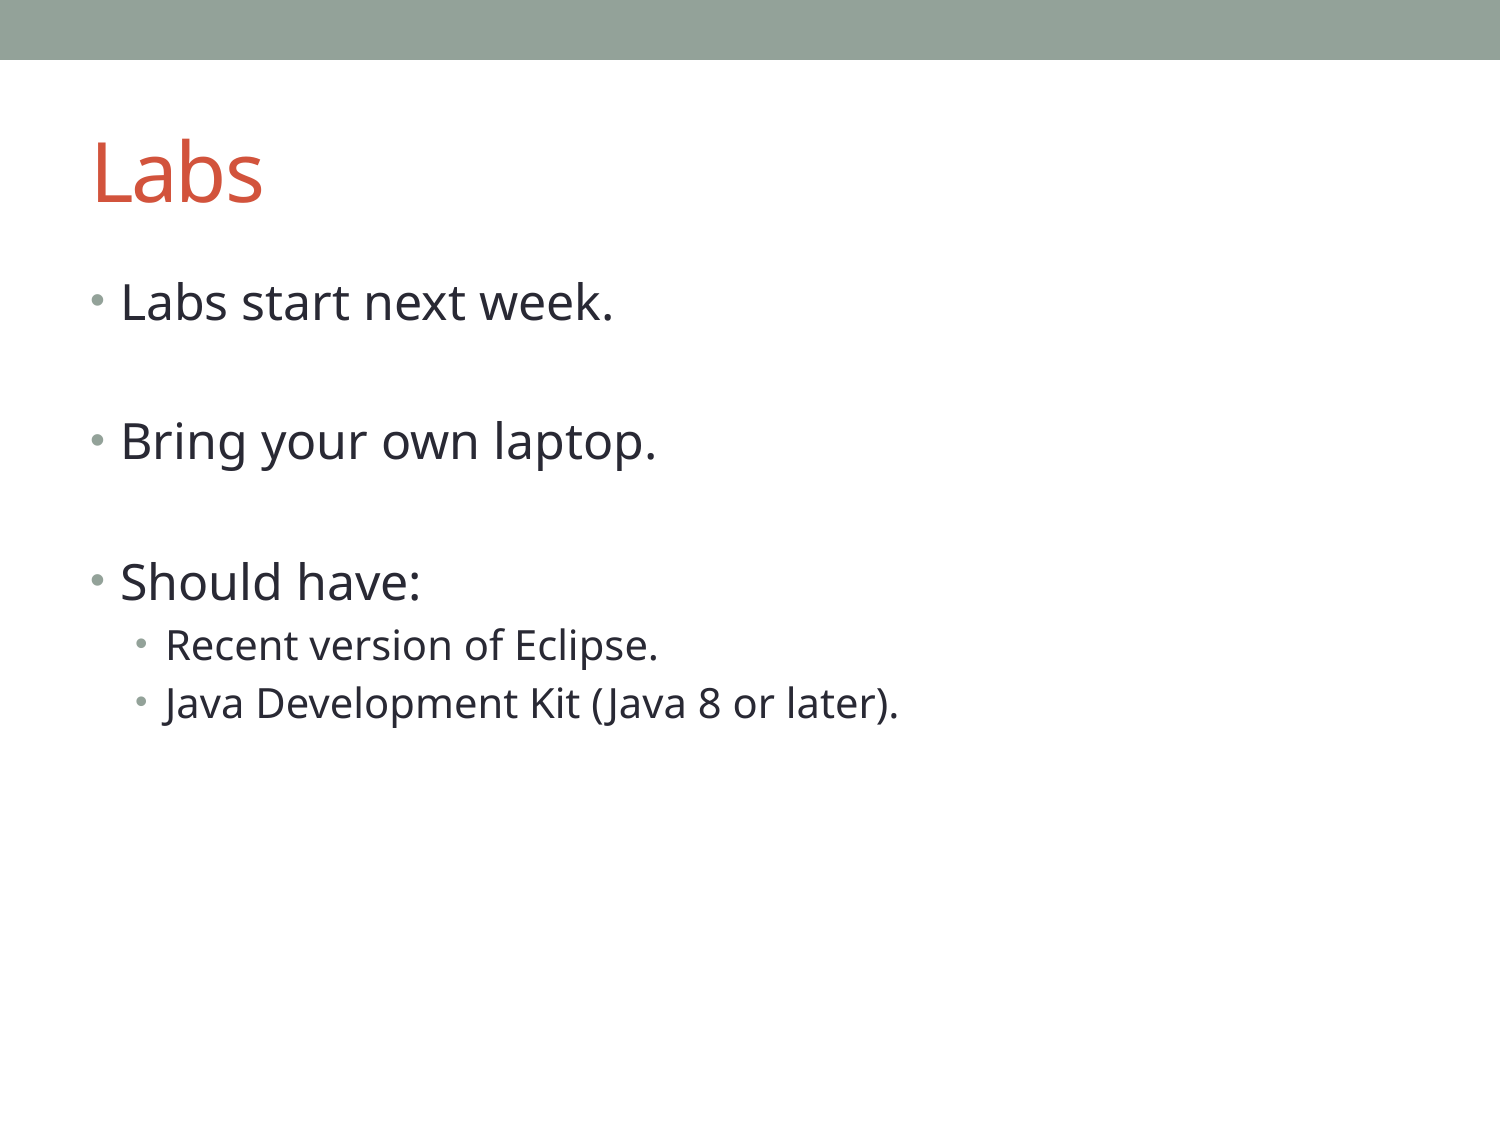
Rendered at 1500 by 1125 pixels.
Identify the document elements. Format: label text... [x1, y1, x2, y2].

list Labs start next week. Bring your own laptop. Should have: Recent version of Eclipse. Java Development Kit (Java 8 or later). [75, 262, 1425, 1063]
title Labs [75, 87, 1425, 250]
